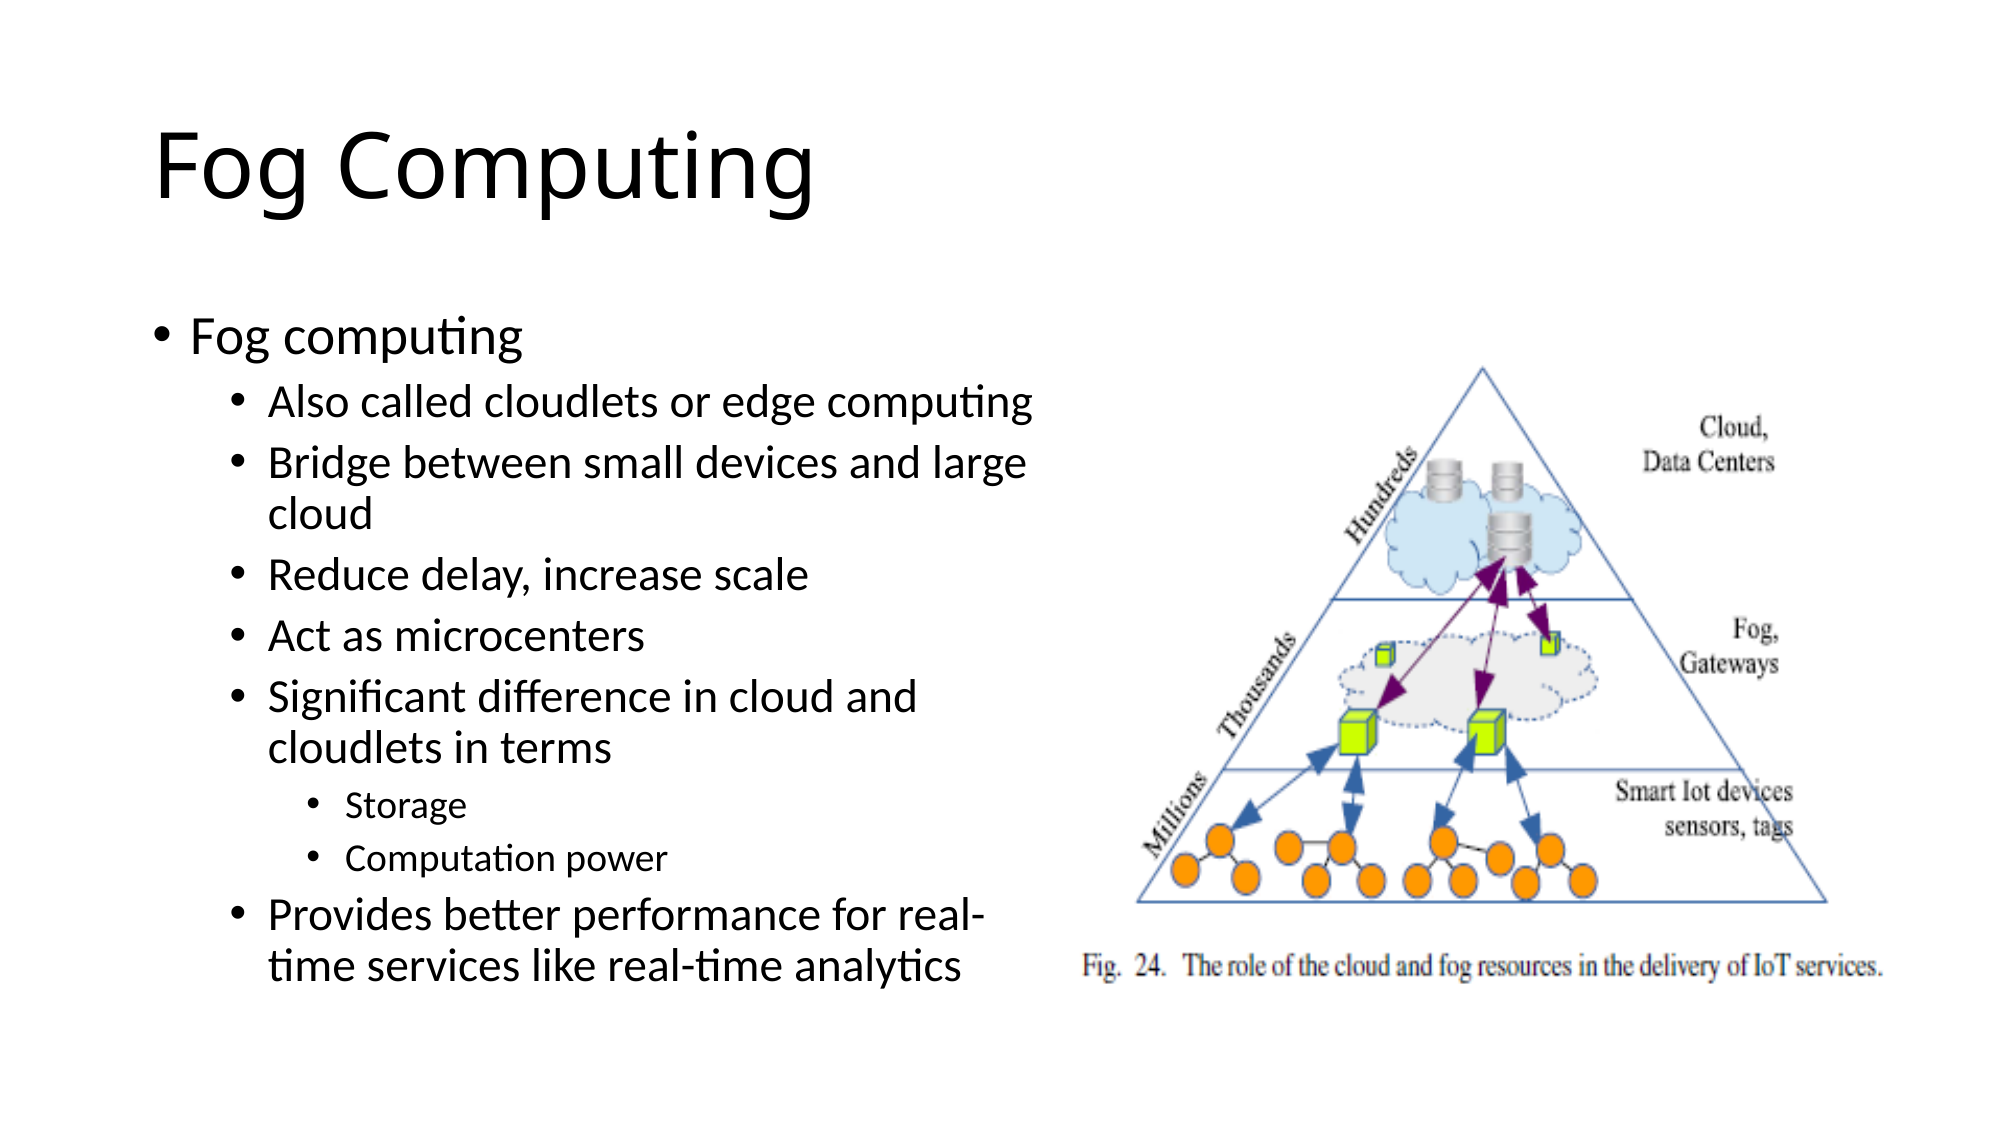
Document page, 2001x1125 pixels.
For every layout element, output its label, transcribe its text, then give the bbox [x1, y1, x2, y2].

title Fog Computing [137, 59, 1863, 278]
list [1060, 299, 1902, 1014]
list Fog computing Also called cloudlets or edge computing Bridge between small devices and large cloud Reduce delay, increase scale Act as microcenters Significant difference in cloud and cloudlets in terms Storage Computation power Provides better performance for real-time services like real-time analytics [137, 299, 1060, 1014]
